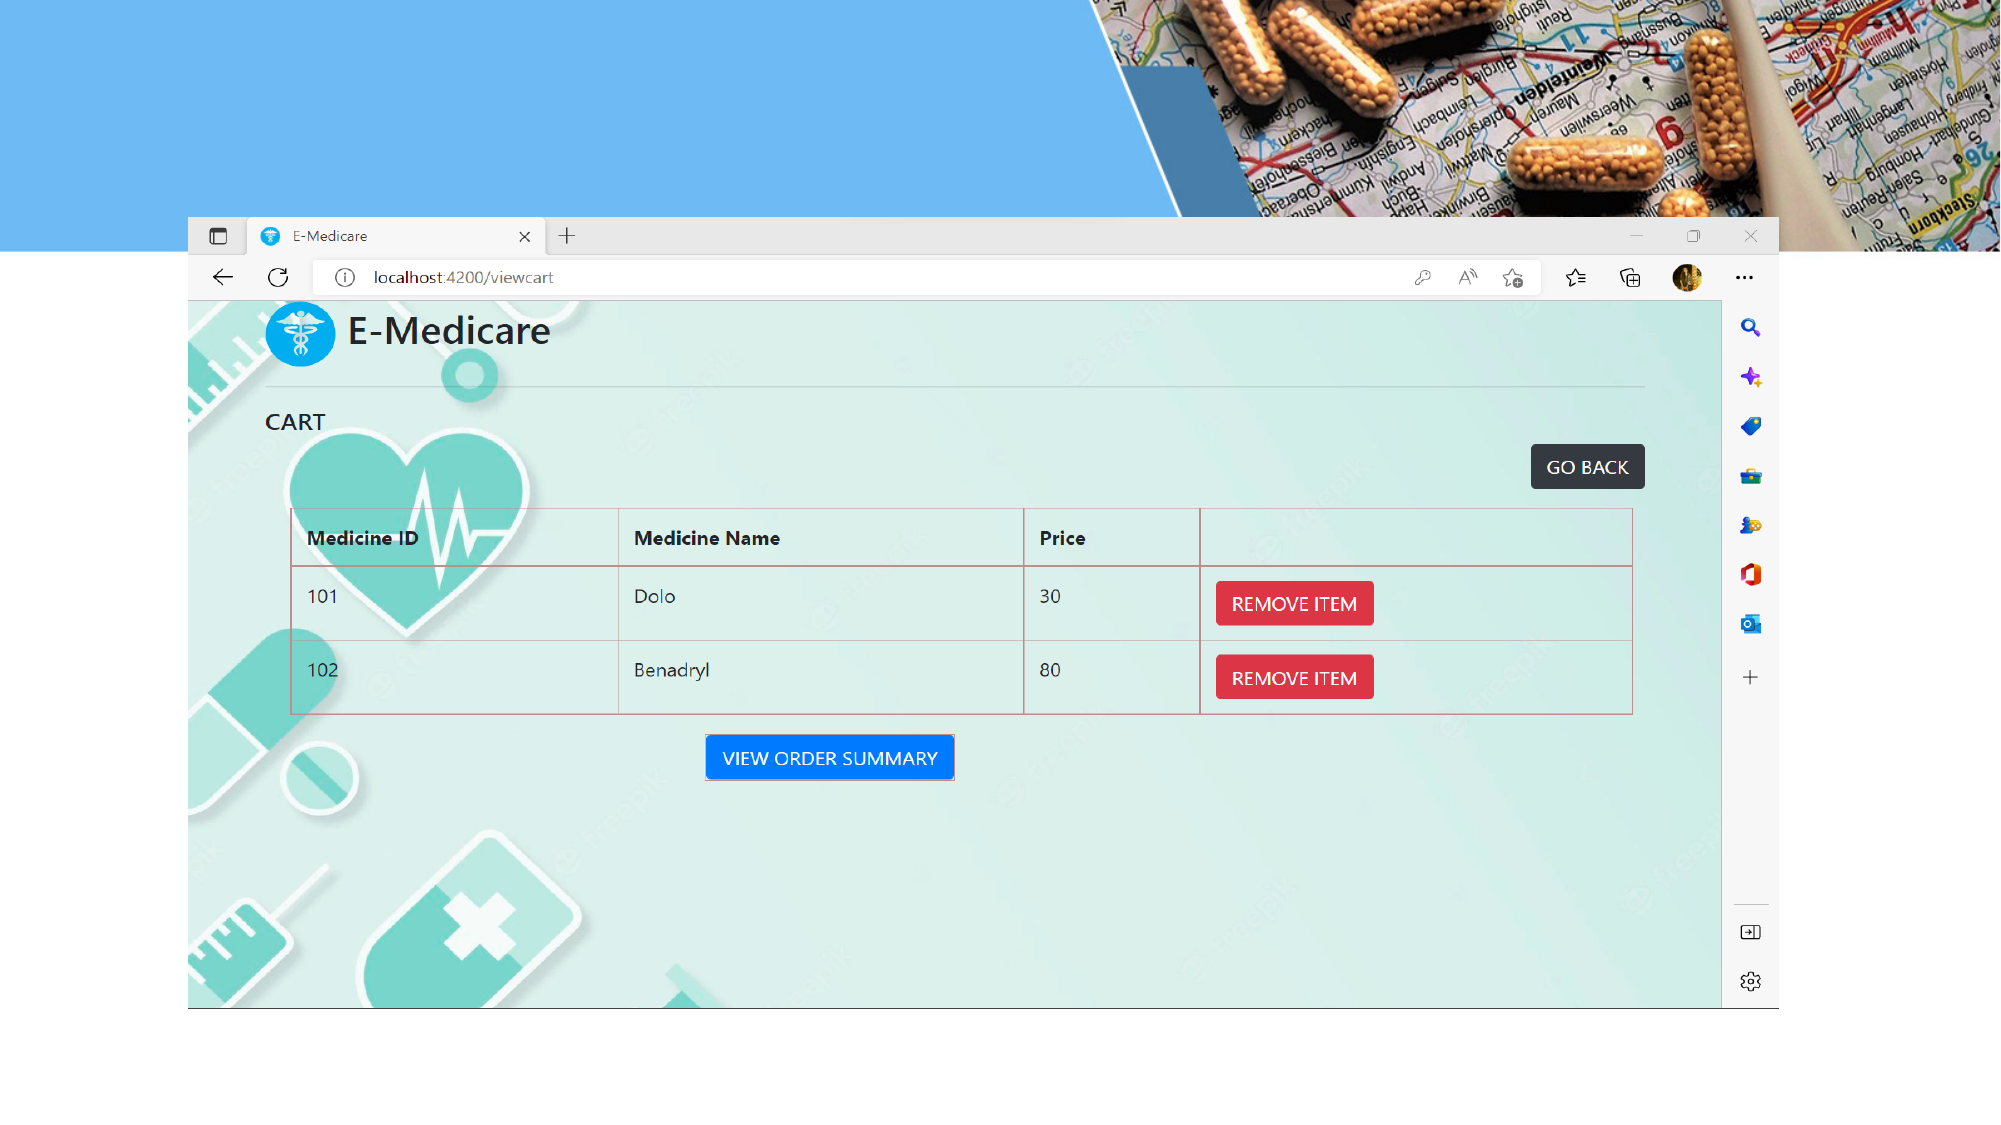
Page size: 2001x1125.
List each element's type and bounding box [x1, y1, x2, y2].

picture [0, 0, 2001, 1125]
list [188, 217, 1779, 1009]
